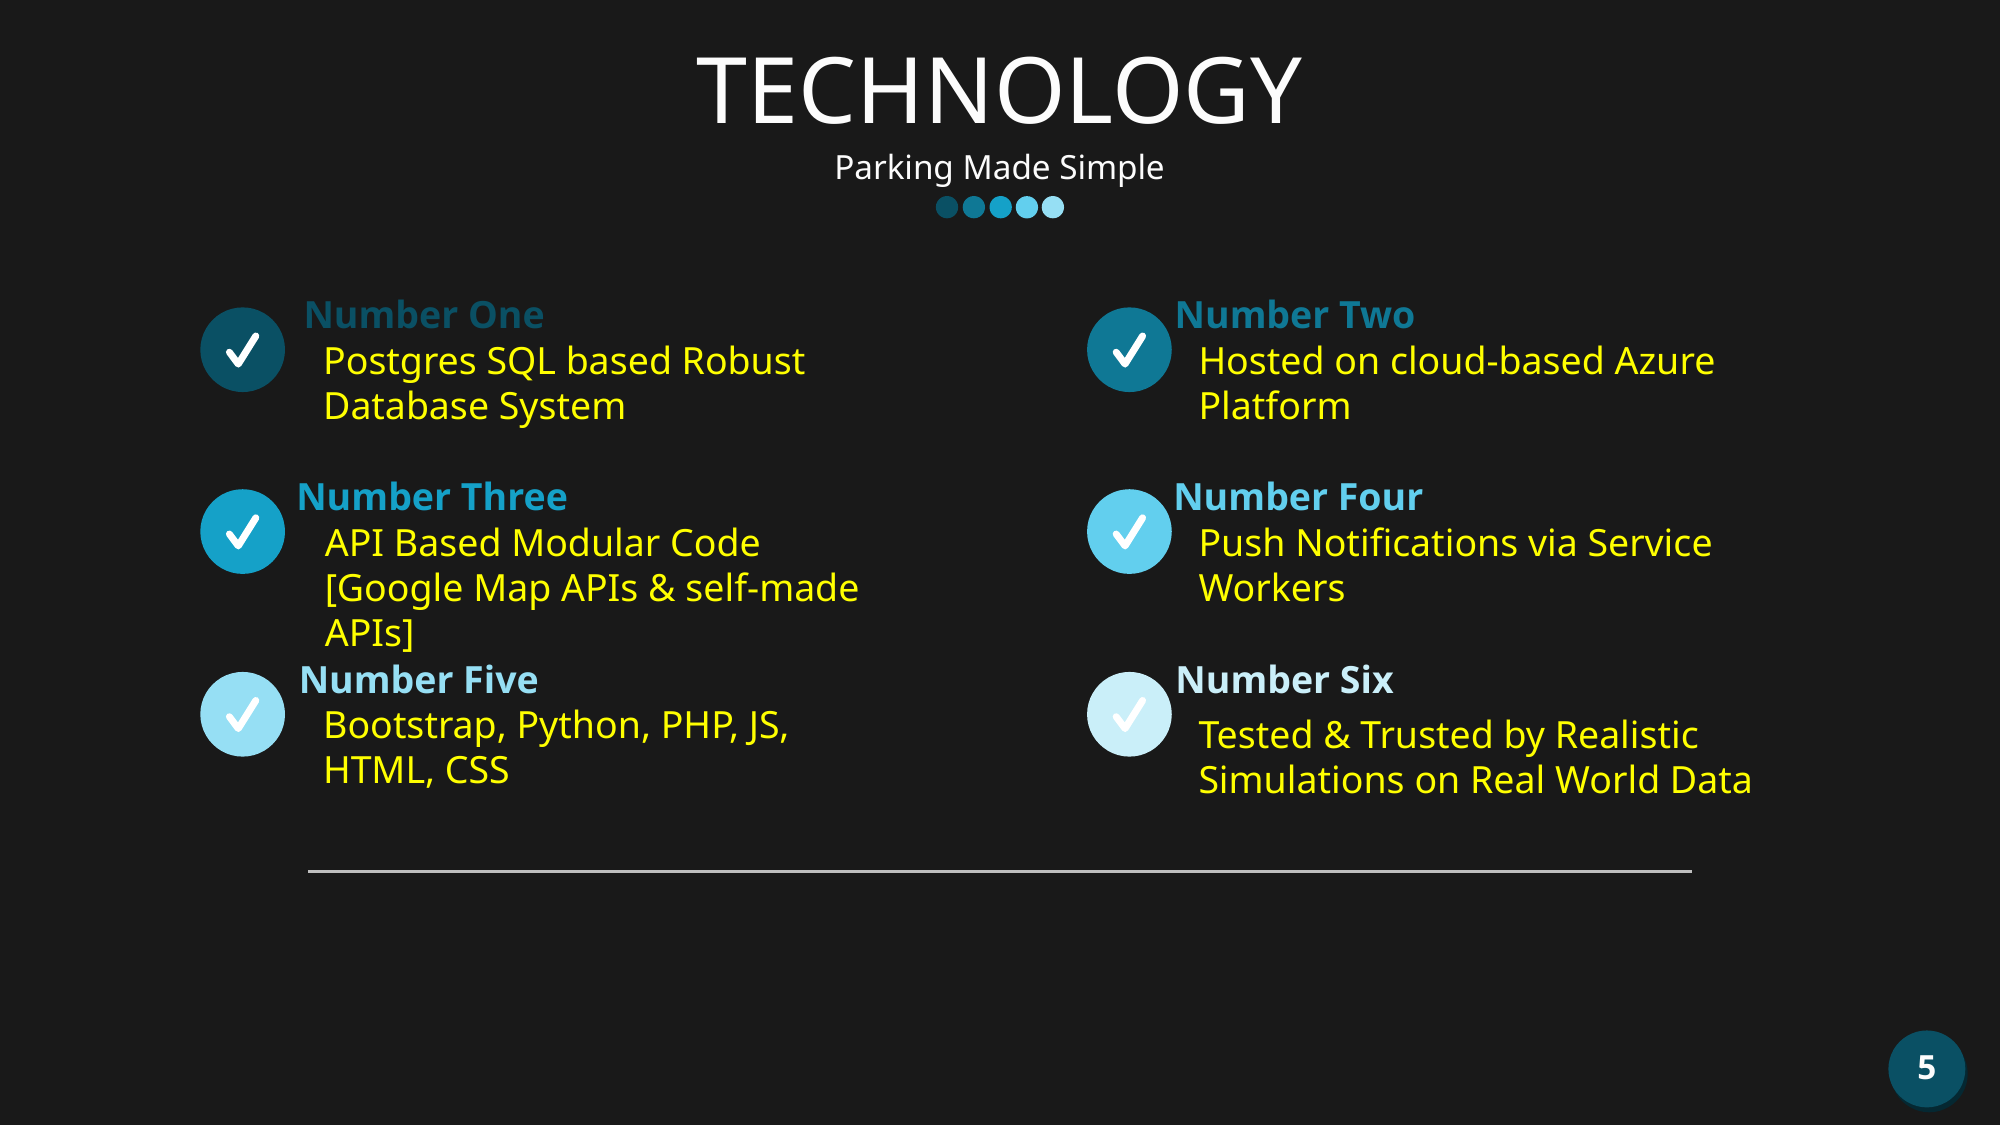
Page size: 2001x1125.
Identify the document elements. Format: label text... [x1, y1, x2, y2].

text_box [308, 465, 925, 618]
footer Parking Made Simple [662, 136, 1338, 197]
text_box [1087, 307, 1172, 393]
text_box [200, 489, 285, 574]
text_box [308, 648, 924, 826]
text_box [200, 671, 285, 757]
title TECHNOLOGY [332, 20, 1668, 167]
slide_number 5 [1879, 1038, 1974, 1099]
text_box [1183, 465, 1799, 573]
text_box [1087, 671, 1172, 757]
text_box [1183, 648, 1799, 811]
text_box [200, 307, 285, 393]
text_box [1087, 489, 1172, 574]
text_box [308, 283, 924, 436]
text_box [1183, 283, 1799, 391]
